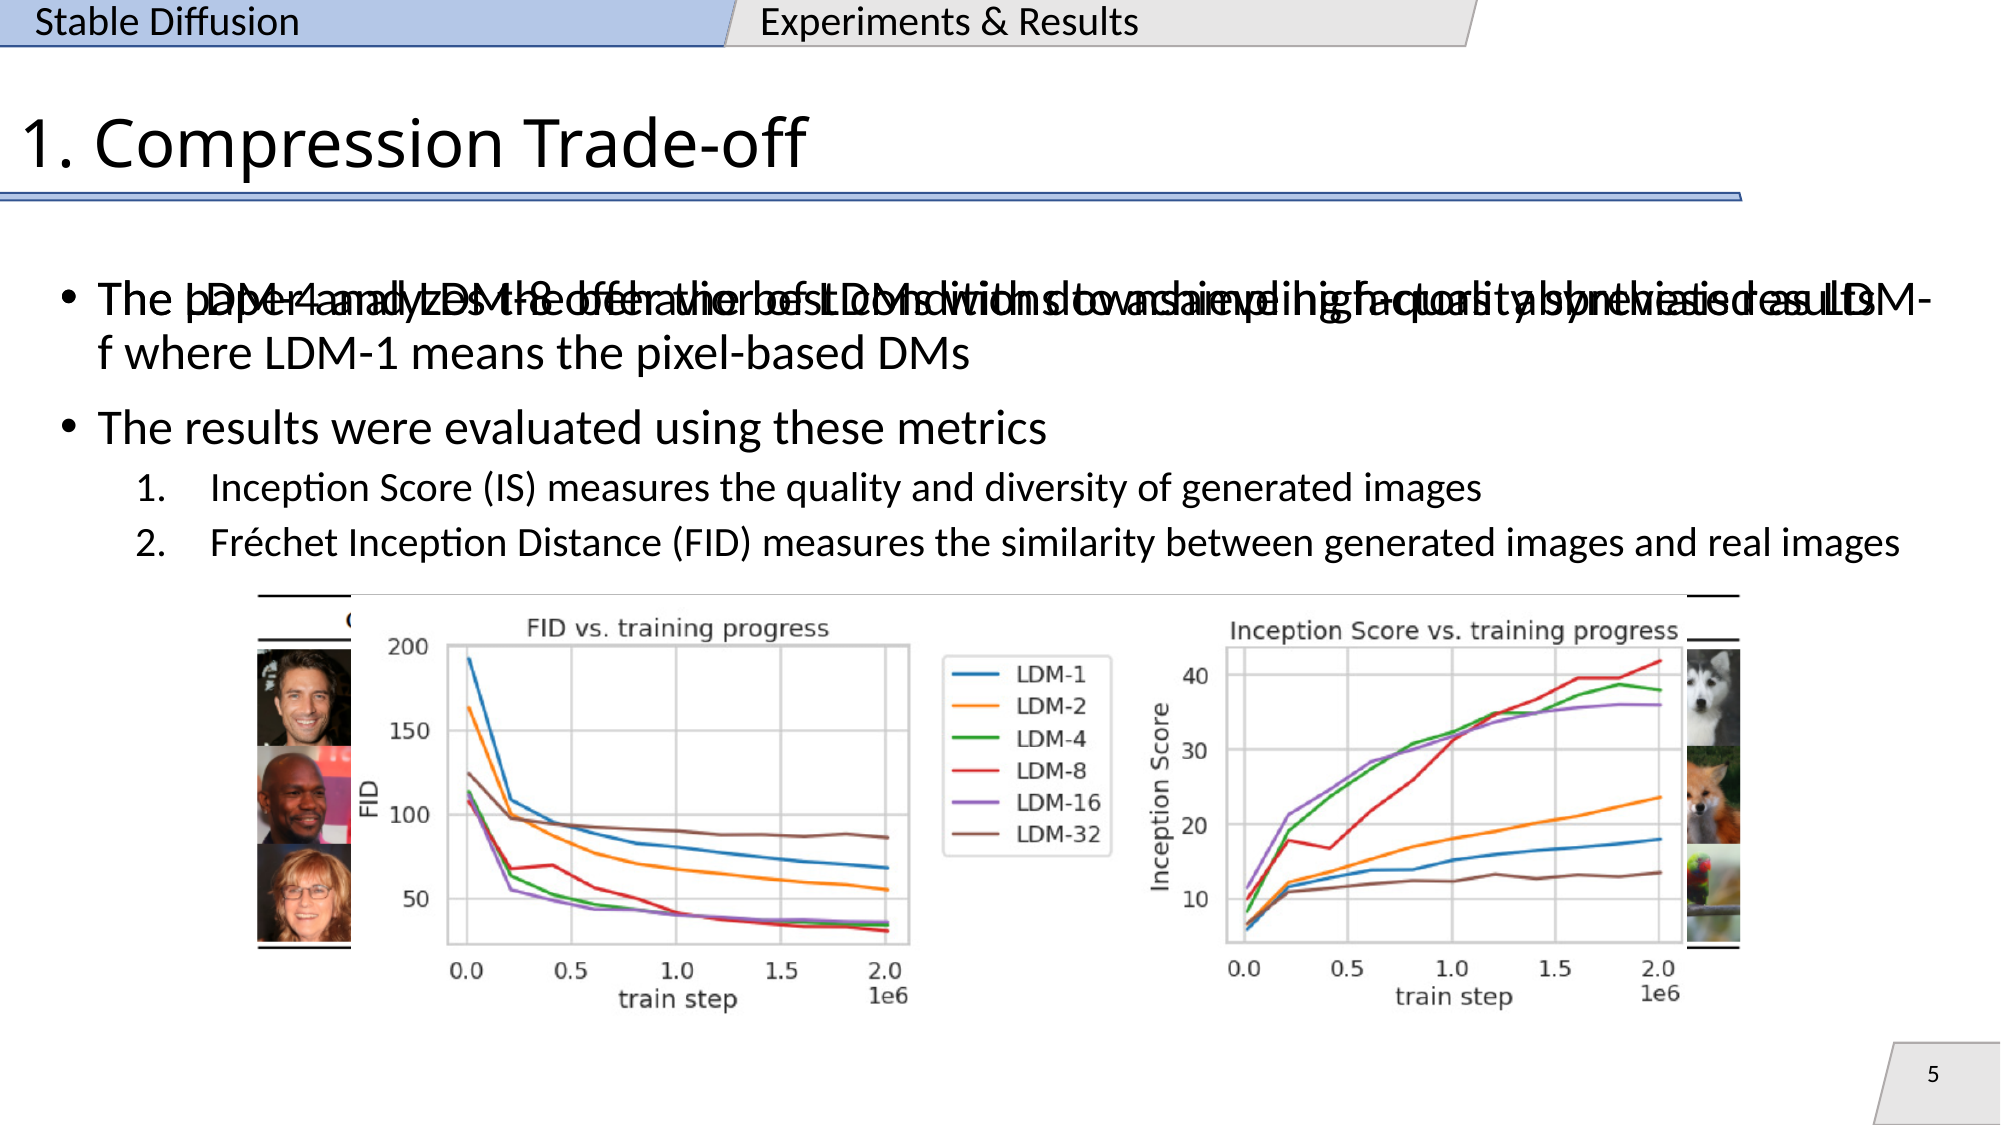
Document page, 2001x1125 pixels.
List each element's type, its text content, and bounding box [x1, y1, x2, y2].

slide_number 5 [1504, 1042, 1955, 1103]
list Experiments & Results [745, 0, 1270, 53]
text_box The LDM-4 and LDM-8 offer the best conditions to achieve high-quality synthesis results [45, 264, 1955, 340]
picture [238, 584, 1762, 1033]
title 1. Compression Trade-off [4, 92, 1730, 201]
list Stable Diffusion [19, 0, 544, 53]
